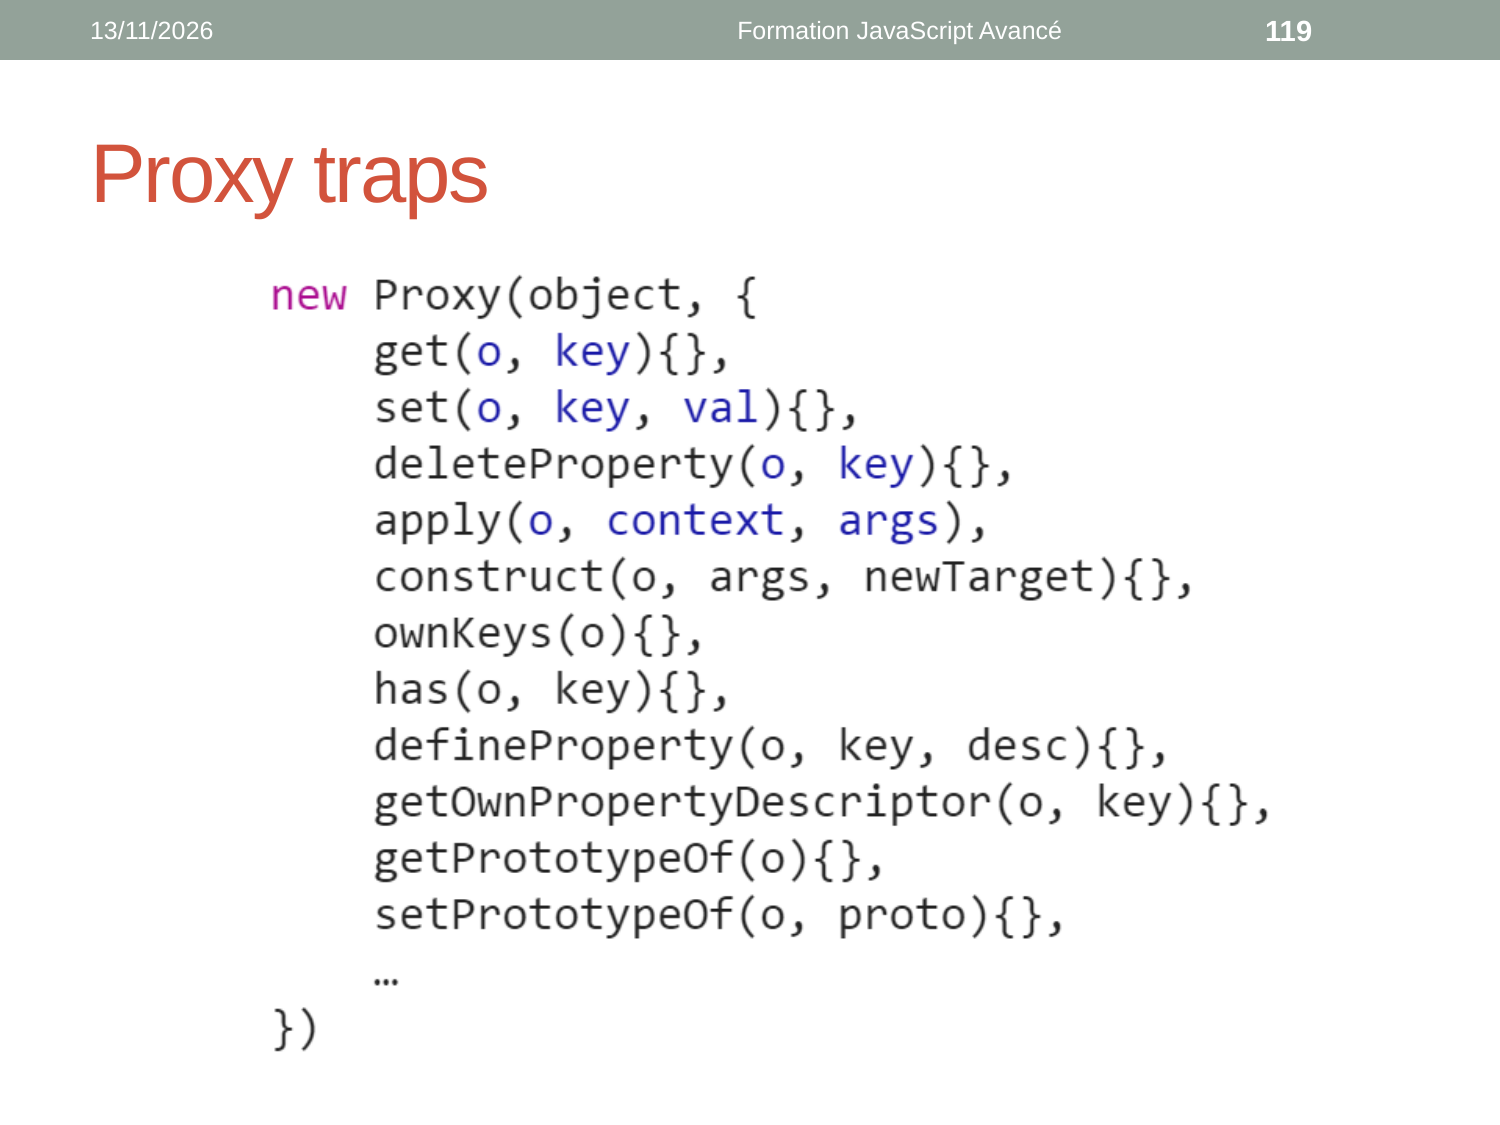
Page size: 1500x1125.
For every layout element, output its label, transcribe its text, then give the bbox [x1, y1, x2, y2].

footer Formation JavaScript Avancé [562, 3, 1238, 57]
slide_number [75, 3, 550, 57]
picture [253, 255, 1301, 1067]
slide_number 119 [1250, 3, 1425, 57]
title Proxy traps [75, 87, 1425, 250]
